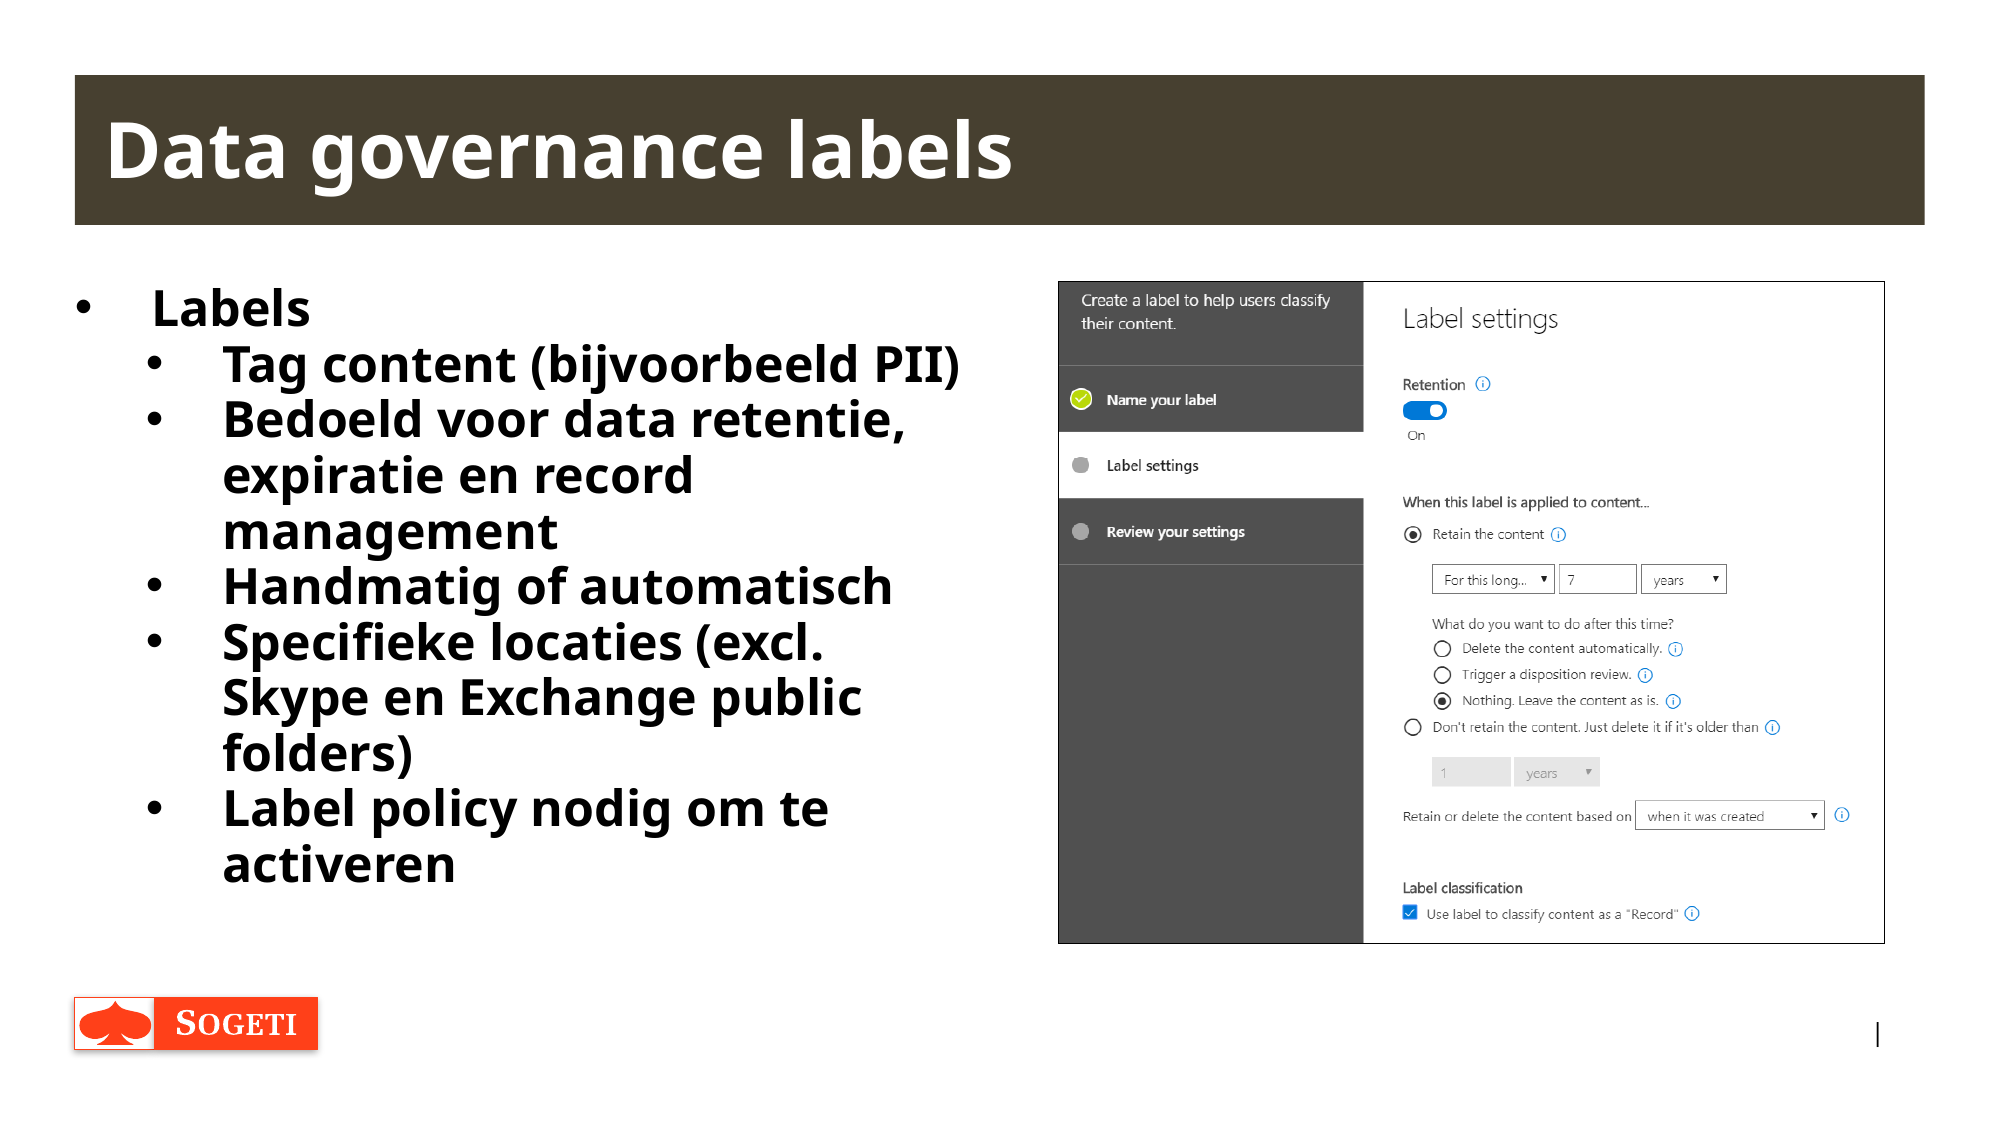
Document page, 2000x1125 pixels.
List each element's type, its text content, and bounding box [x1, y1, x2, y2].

title Data governance labels [74, 75, 1925, 225]
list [1058, 280, 1886, 944]
list Labels Tag content (bijvoorbeeld PII) Bedoeld voor data retentie, expiratie en record management Handmatig of automatisch Specifieke locaties (excl. Skype en Exchange public folders) Label policy nodig om te activeren [74, 281, 981, 944]
